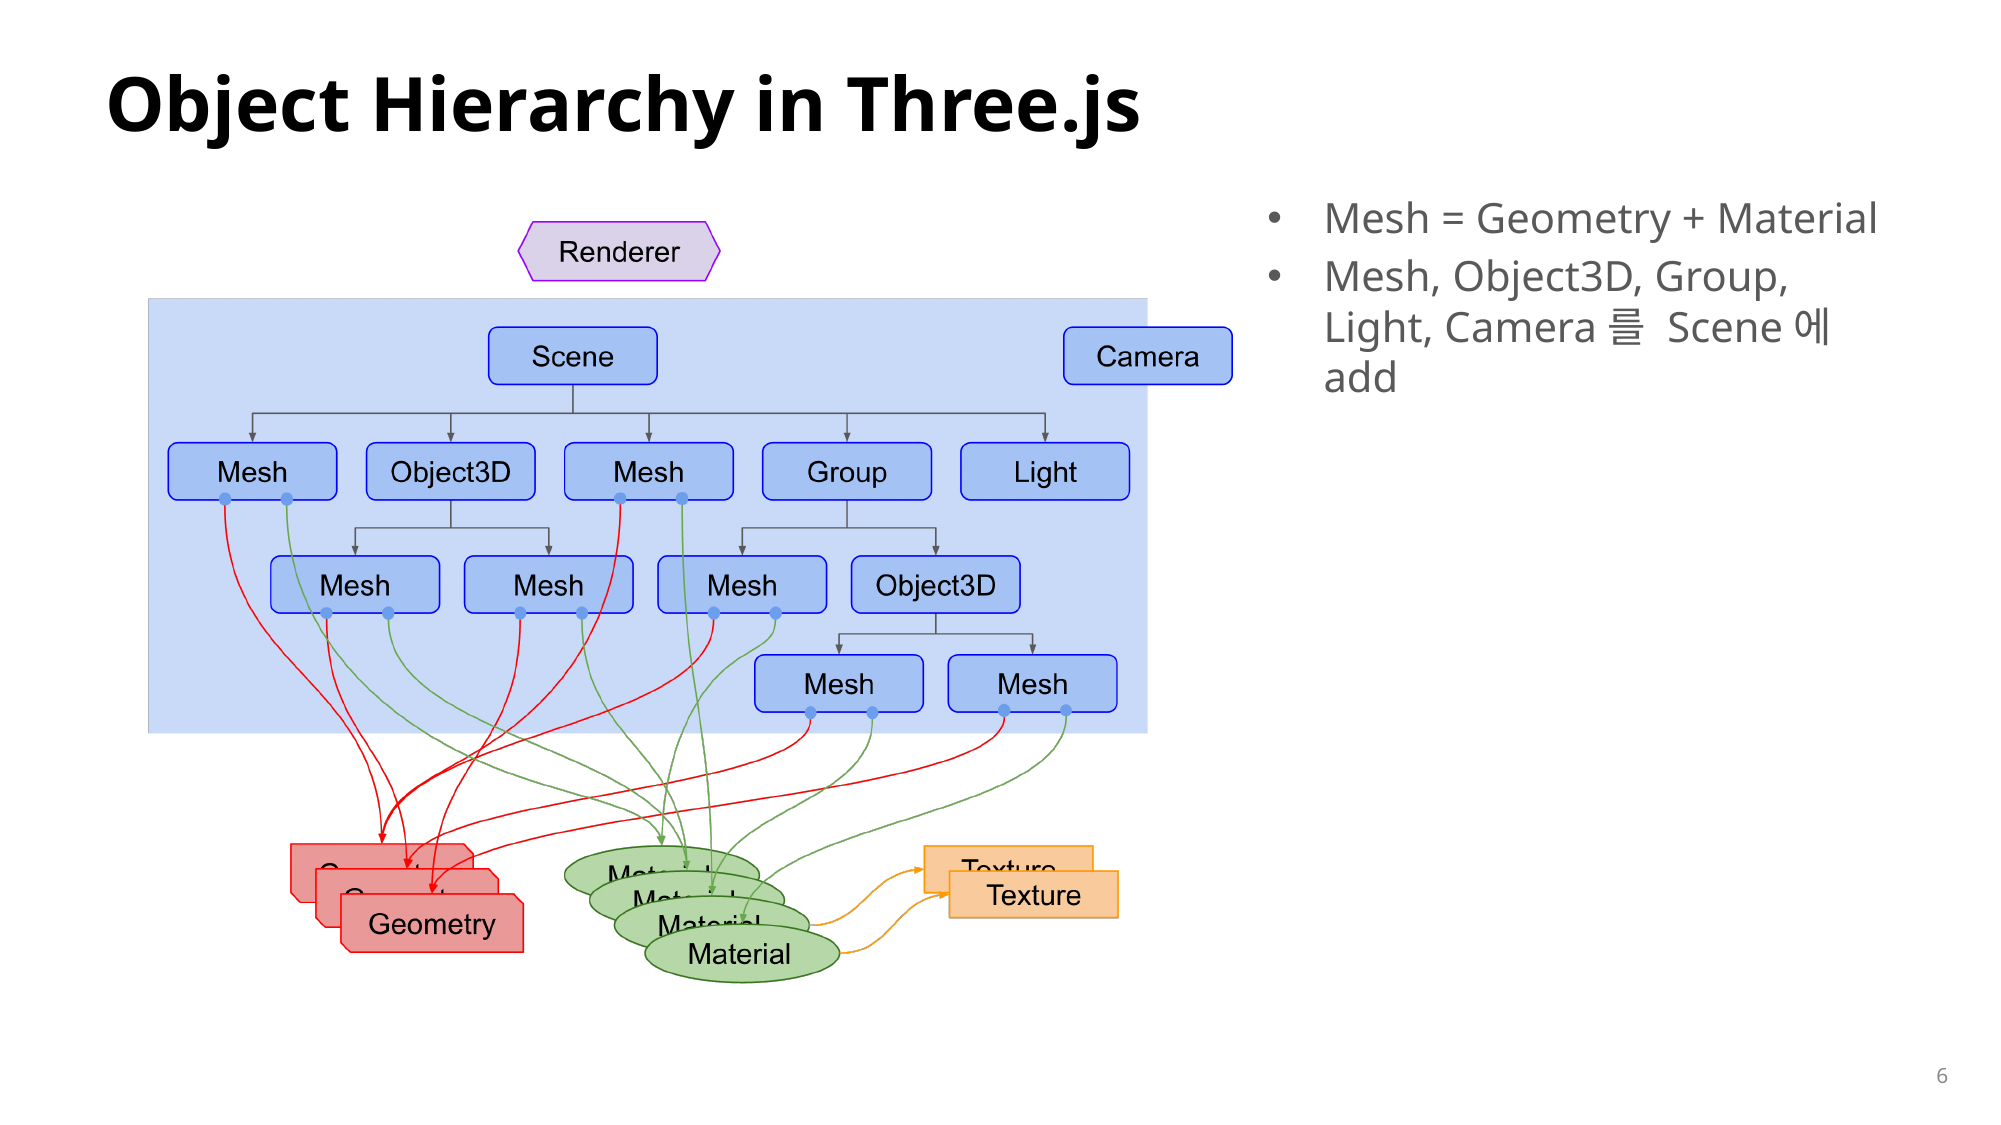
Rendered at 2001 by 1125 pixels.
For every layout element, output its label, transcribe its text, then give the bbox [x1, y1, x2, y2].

title Object Hierarchy in Three.js [90, 42, 1902, 161]
slide_number 6 [1901, 1046, 1964, 1107]
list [98, 199, 1300, 997]
text_box Mesh = Geometry + Material Mesh, Object3D, Group, Light, Camera를 Scene에 add [1252, 184, 1902, 1071]
